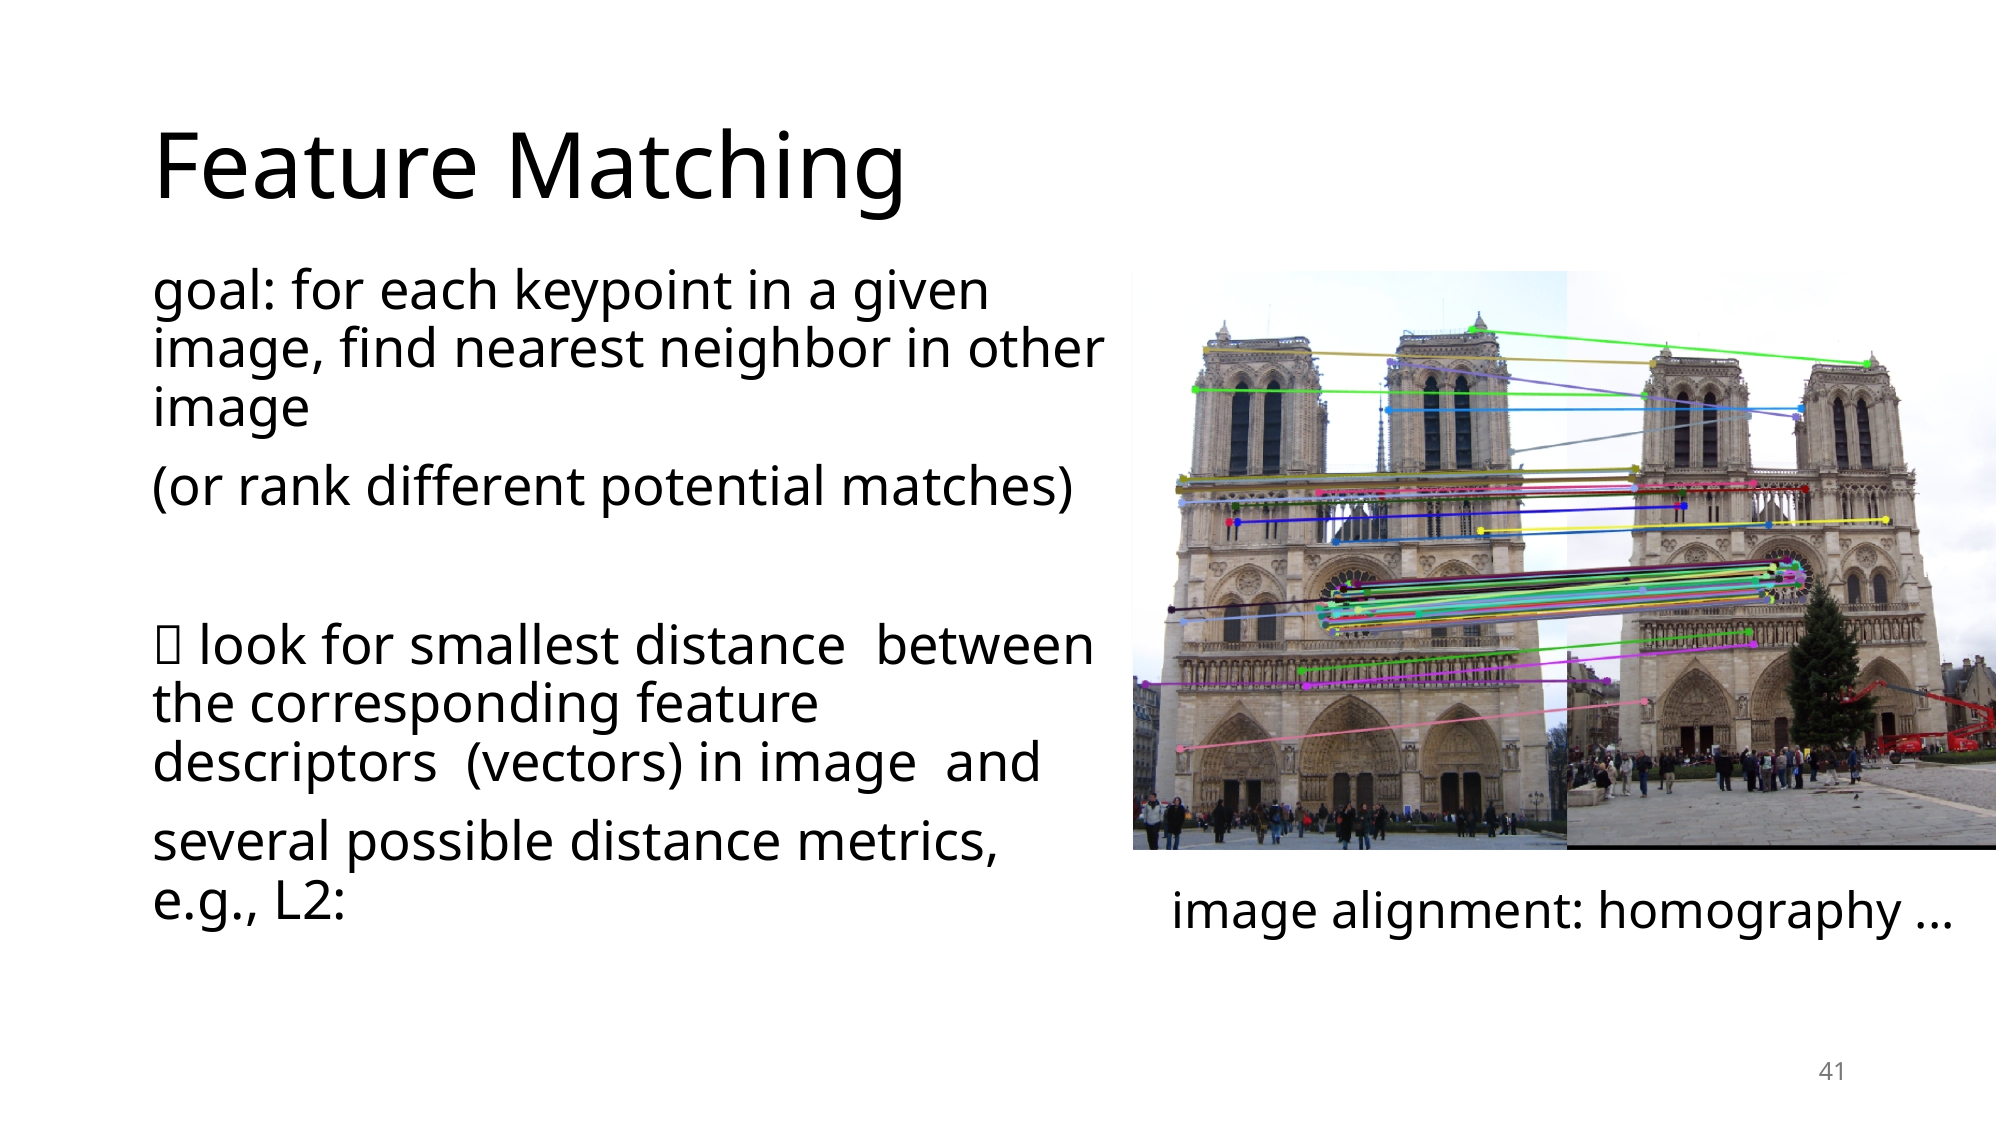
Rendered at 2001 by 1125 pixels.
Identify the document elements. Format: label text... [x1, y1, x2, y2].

slide_number 41 [1412, 1042, 1863, 1103]
text_box image alignment: homography ... [1157, 871, 1971, 946]
title Feature Matching [137, 59, 1863, 278]
picture [1131, 271, 1997, 850]
